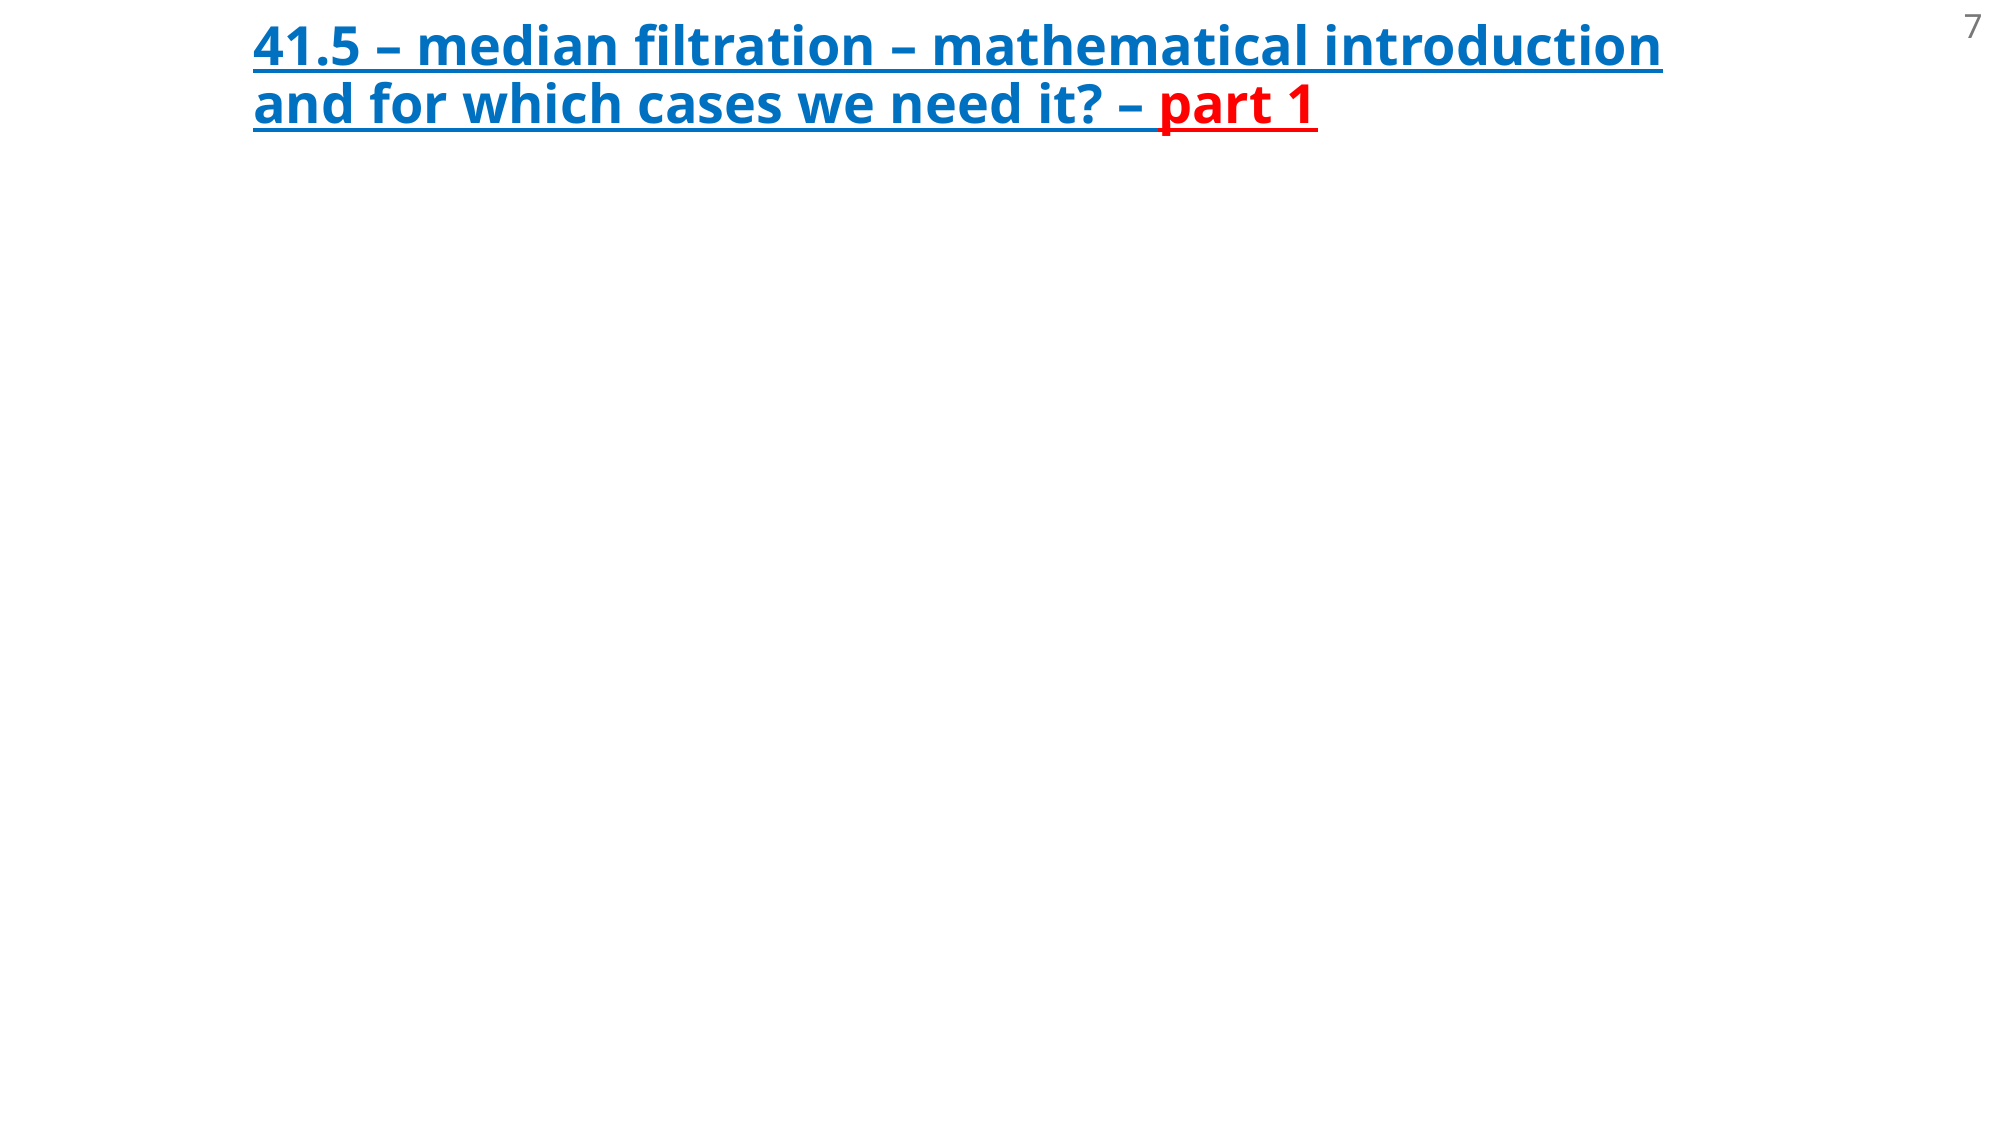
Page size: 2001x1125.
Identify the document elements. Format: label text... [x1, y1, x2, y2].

slide_number 7 [1948, 0, 2000, 58]
text_box 41.5 – median filtration – mathematical introduction and for which cases we need it? – part 1 [238, 0, 1762, 157]
